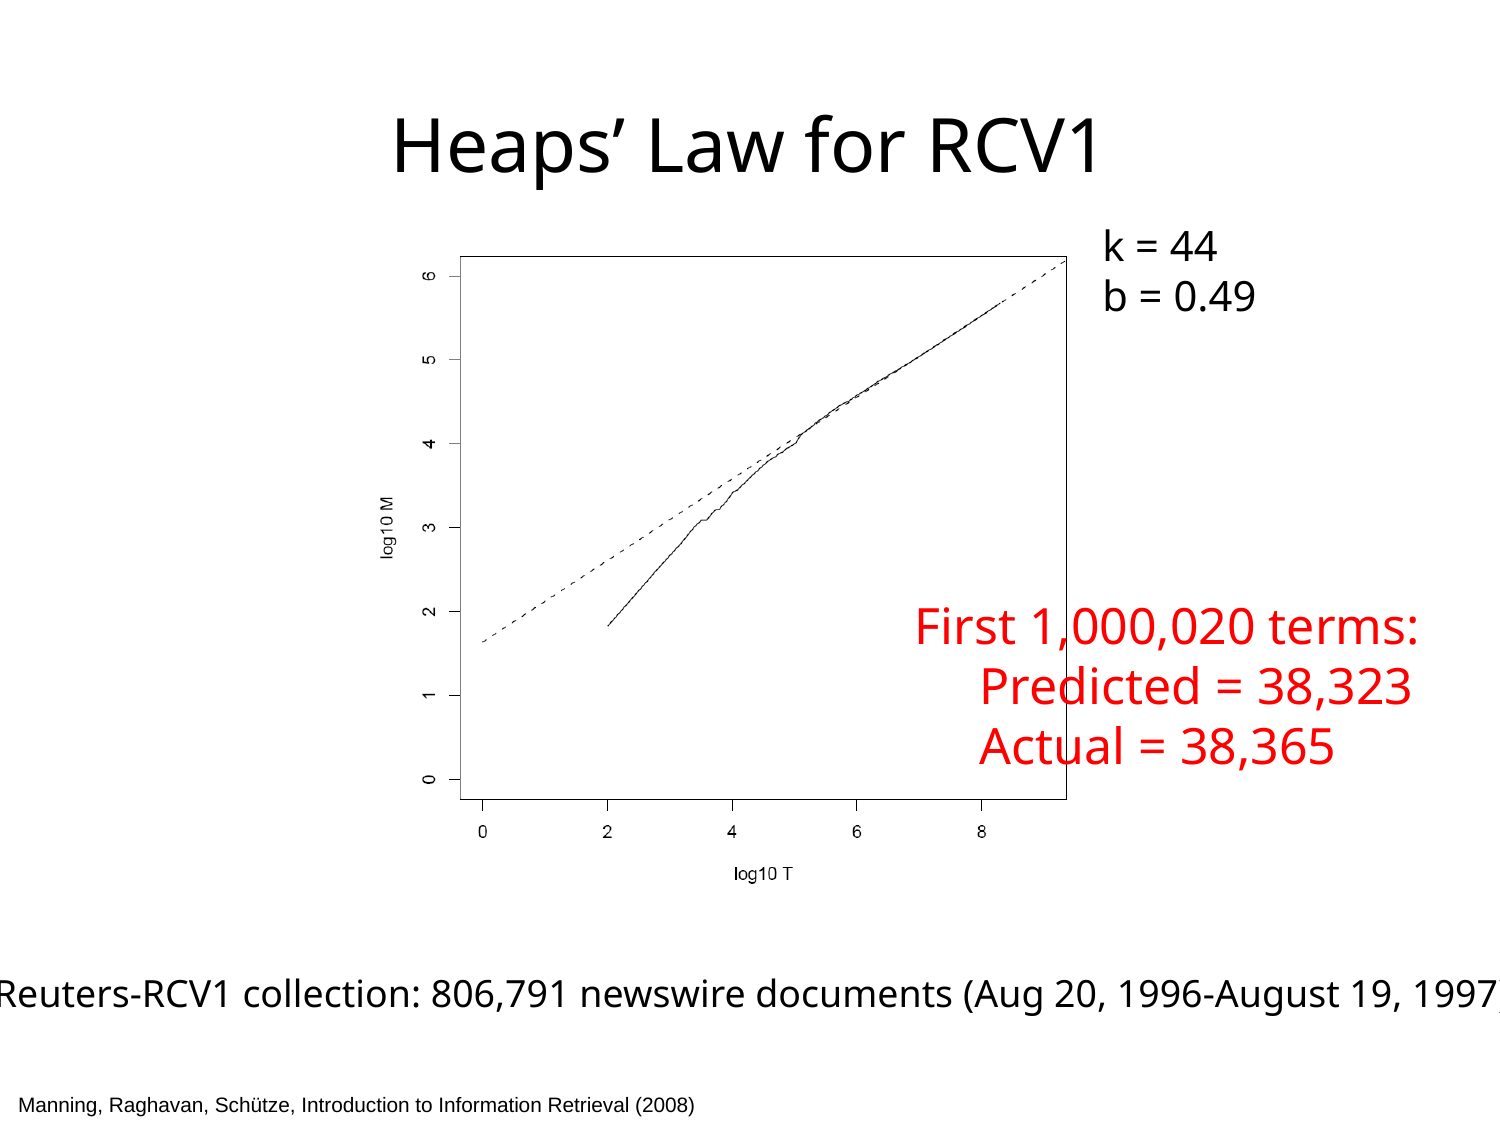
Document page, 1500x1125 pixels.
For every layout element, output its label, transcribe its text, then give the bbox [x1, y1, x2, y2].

text_box k = 44 b = 0.49 [1087, 212, 1275, 328]
picture [349, 224, 1102, 913]
text_box First 1,000,020 terms: Predicted = 38,323 Actual = 38,365 [1106, 587, 1435, 783]
text_box Reuters-RCV1 collection: 806,791 newswire documents (Aug 20, 1996-August 19, 1997) [0, 962, 1500, 1023]
text_box Heaps’ Law for RCV1 [0, 90, 1500, 203]
text_box Manning, Raghavan, Schütze, Introduction to Information Retrieval (2008) [3, 1084, 711, 1125]
